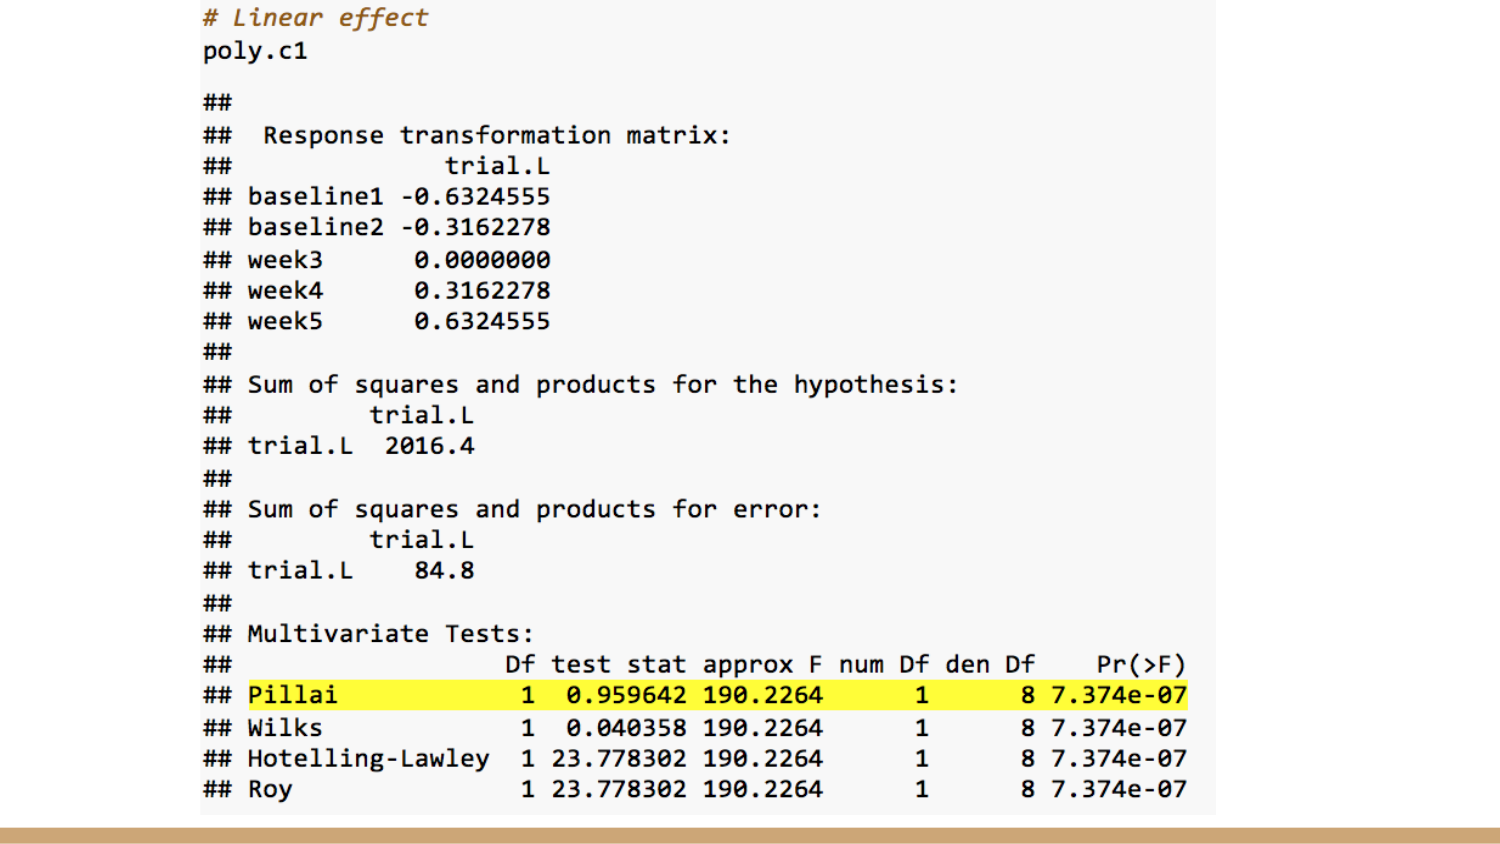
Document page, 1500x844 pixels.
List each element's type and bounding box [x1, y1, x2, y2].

picture [191, 0, 1216, 815]
